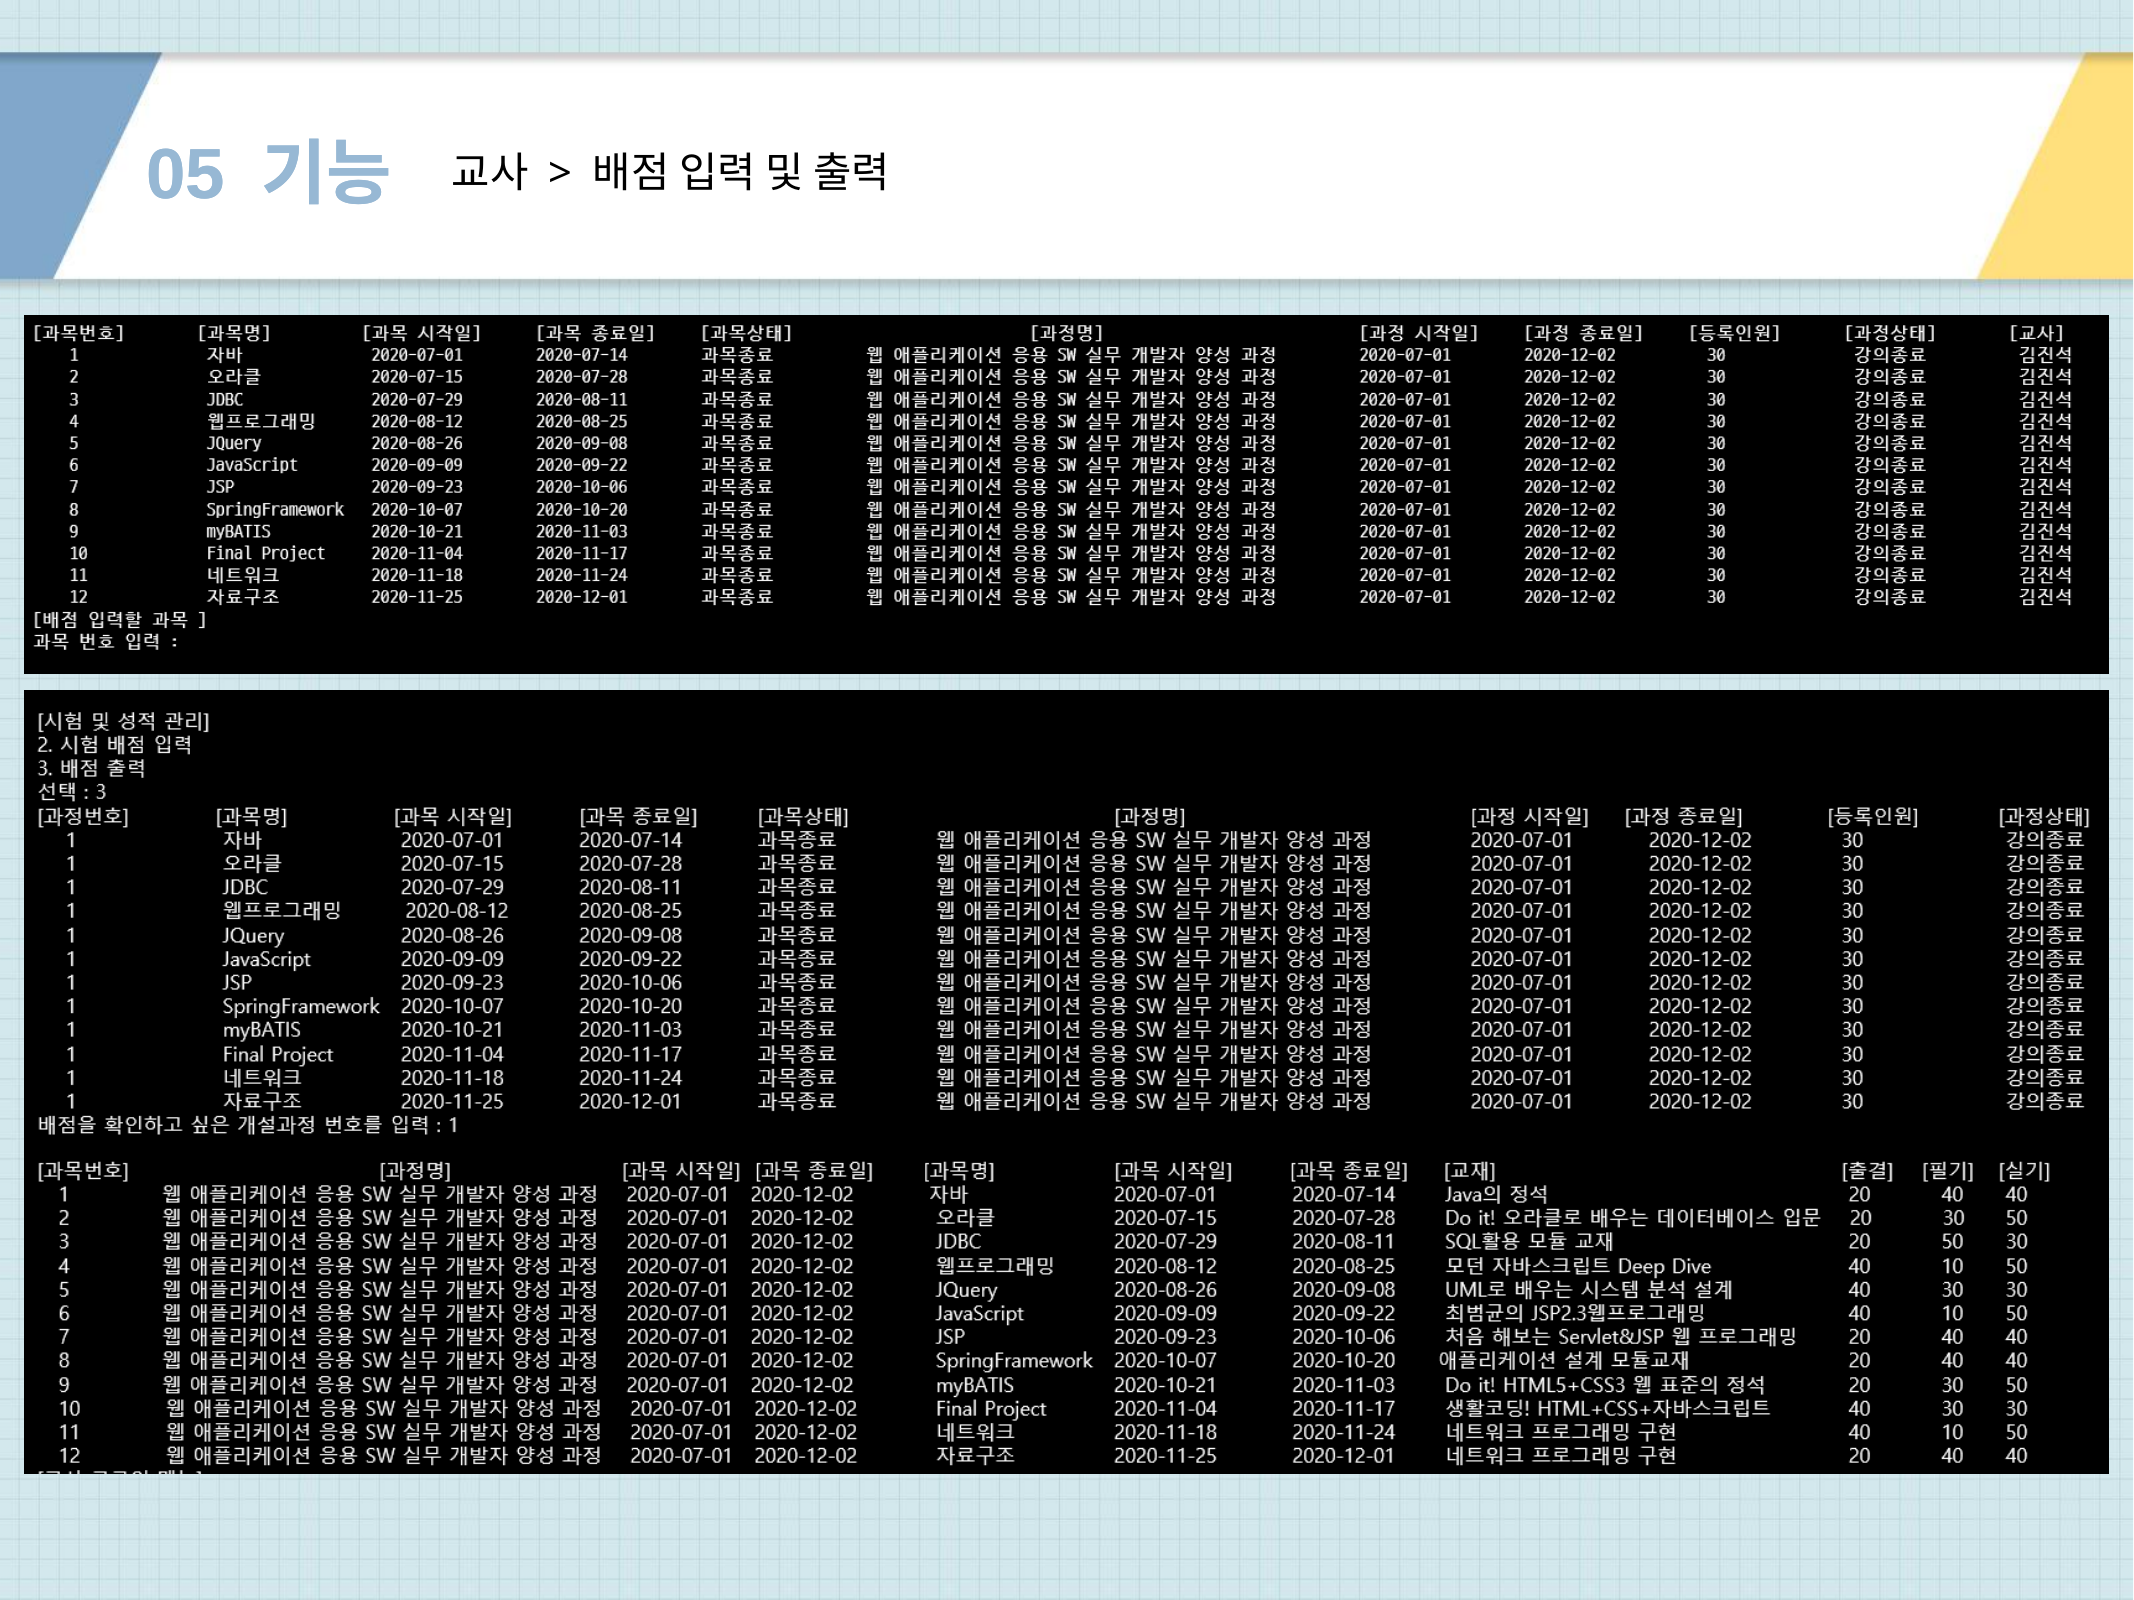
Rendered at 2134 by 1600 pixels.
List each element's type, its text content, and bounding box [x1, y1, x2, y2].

text_box 교사 > 배점 입력 및 출력 [436, 130, 1924, 211]
picture [0, 0, 2134, 1600]
text_box 05 기능 [136, 77, 1924, 264]
